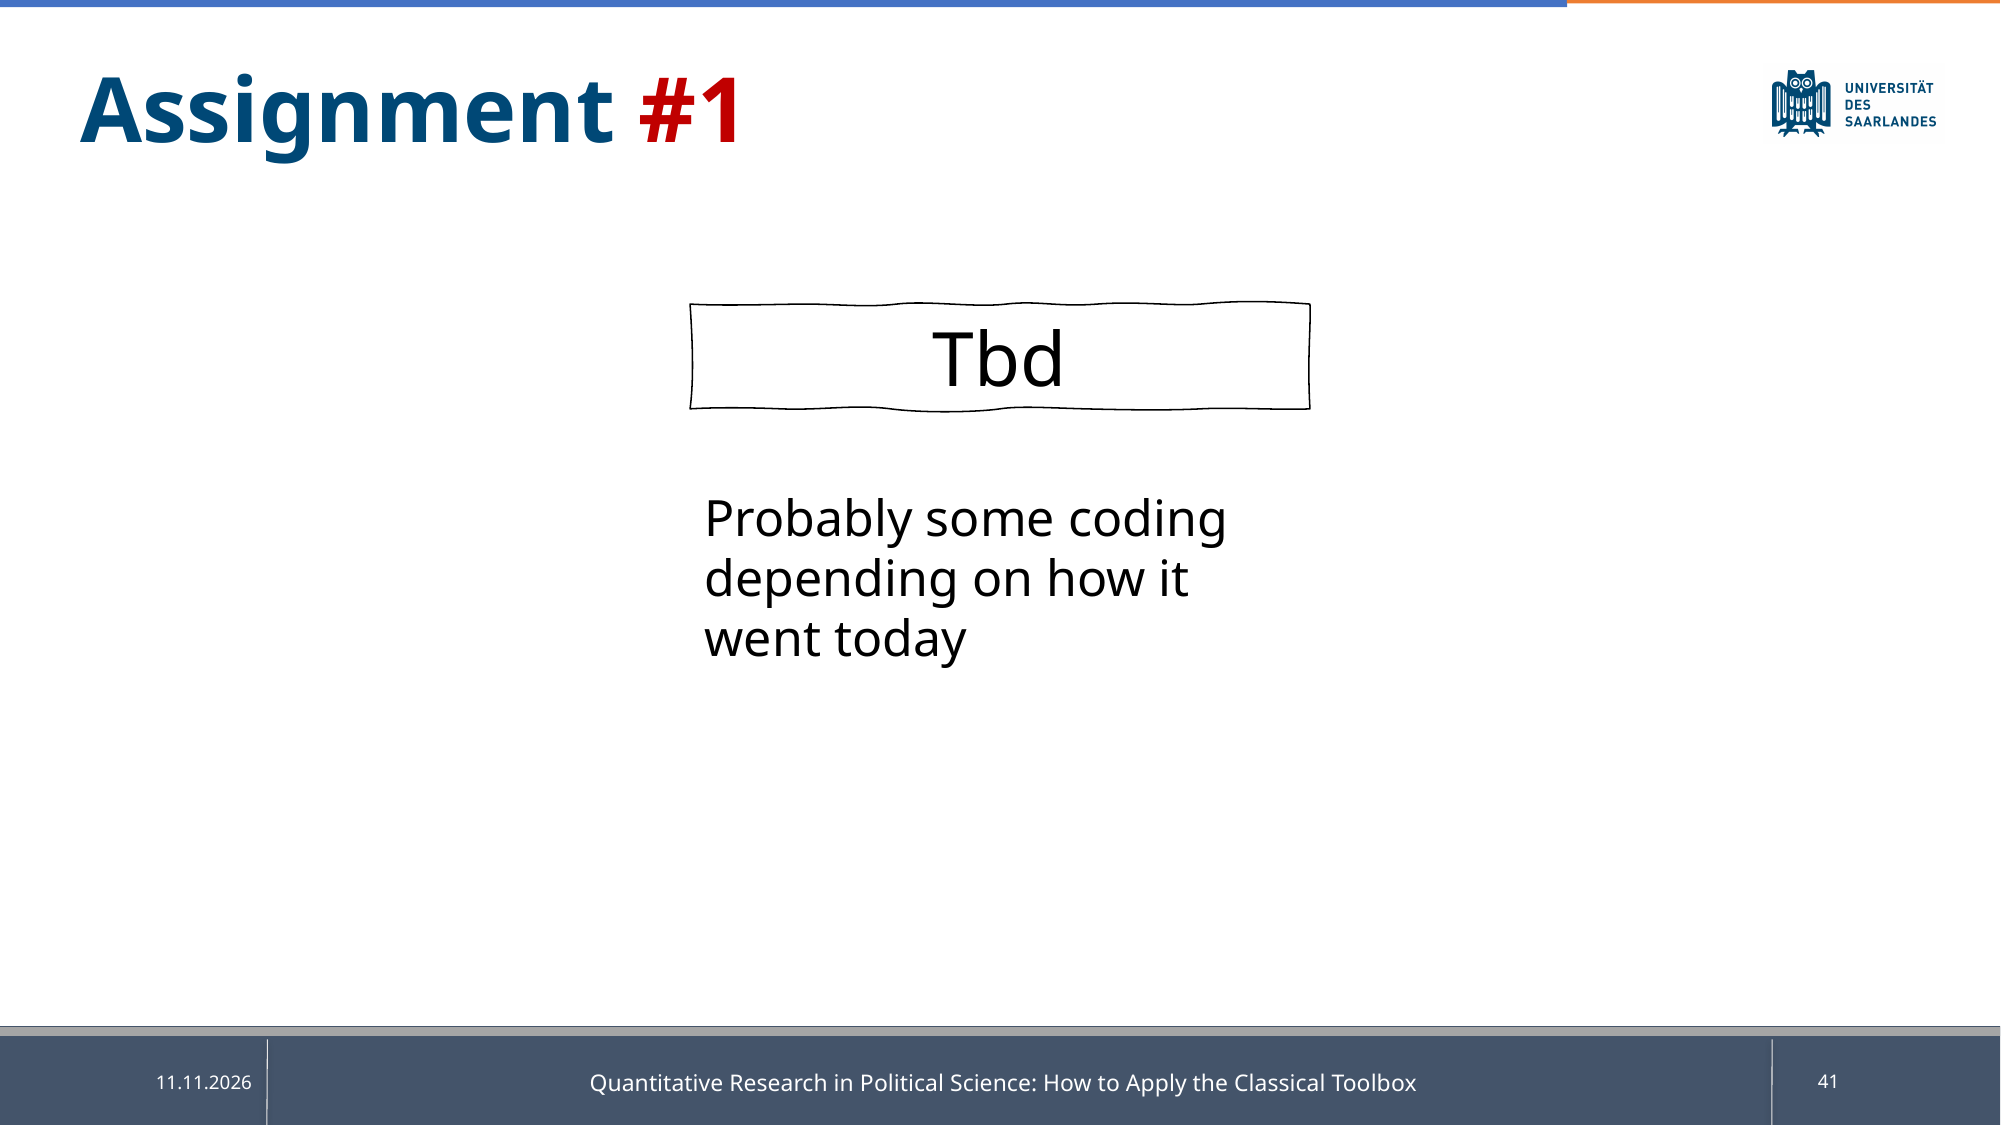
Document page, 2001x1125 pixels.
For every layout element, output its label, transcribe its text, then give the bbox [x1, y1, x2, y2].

text_box Assignment #1 [65, 57, 1520, 170]
text_box Probably some coding depending on how it went today [690, 479, 1310, 674]
text_box Tbd [690, 301, 1311, 412]
footer Quantitative Research in Political Science: How to Apply the Classical Toolbox [266, 1052, 1741, 1113]
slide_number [65, 1053, 267, 1113]
slide_number 41 [1803, 1052, 2000, 1113]
picture [1763, 63, 1945, 144]
